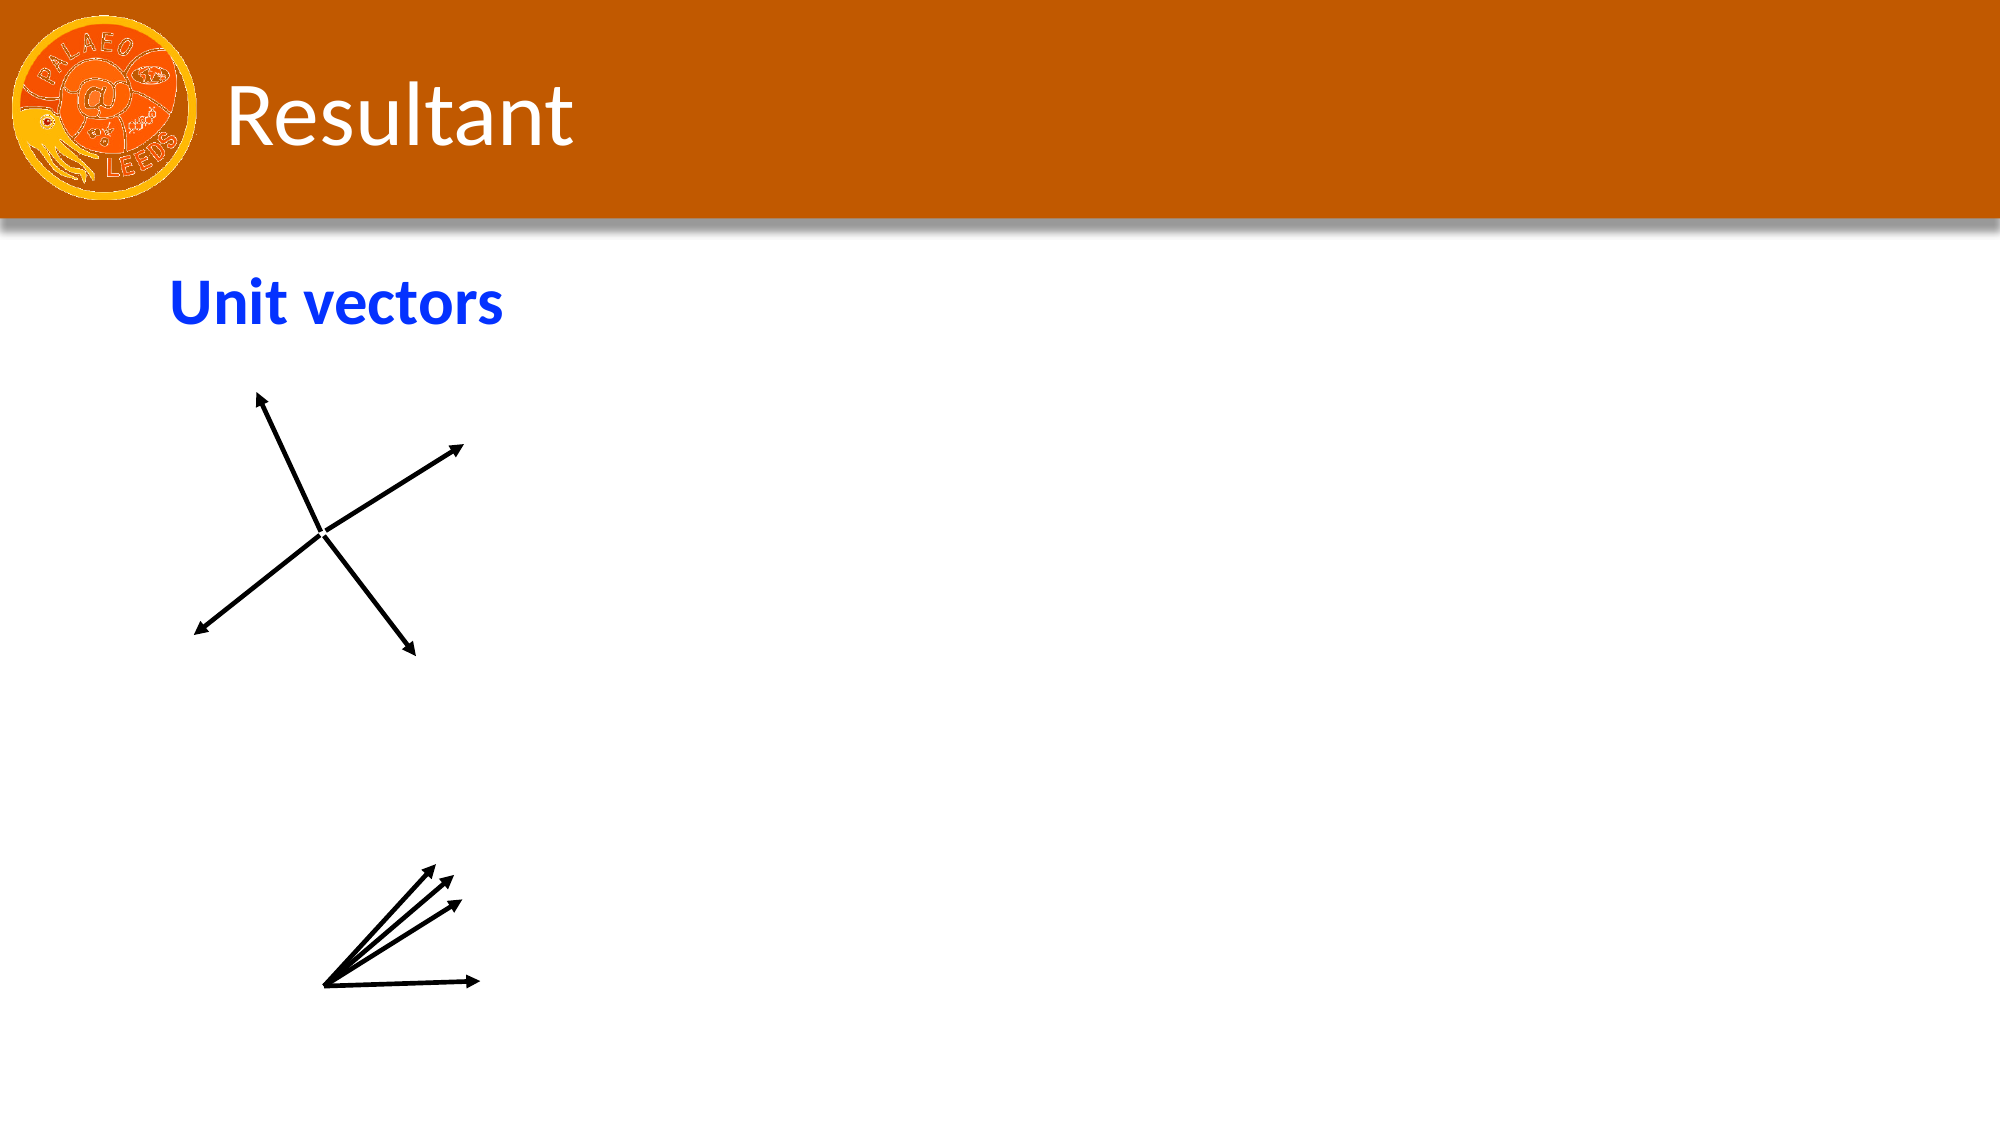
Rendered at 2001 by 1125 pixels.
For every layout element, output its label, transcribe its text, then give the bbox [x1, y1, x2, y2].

picture [11, 15, 197, 200]
text_box Resultant [210, 17, 2000, 201]
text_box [153, 250, 521, 987]
text_box [0, 0, 2000, 219]
